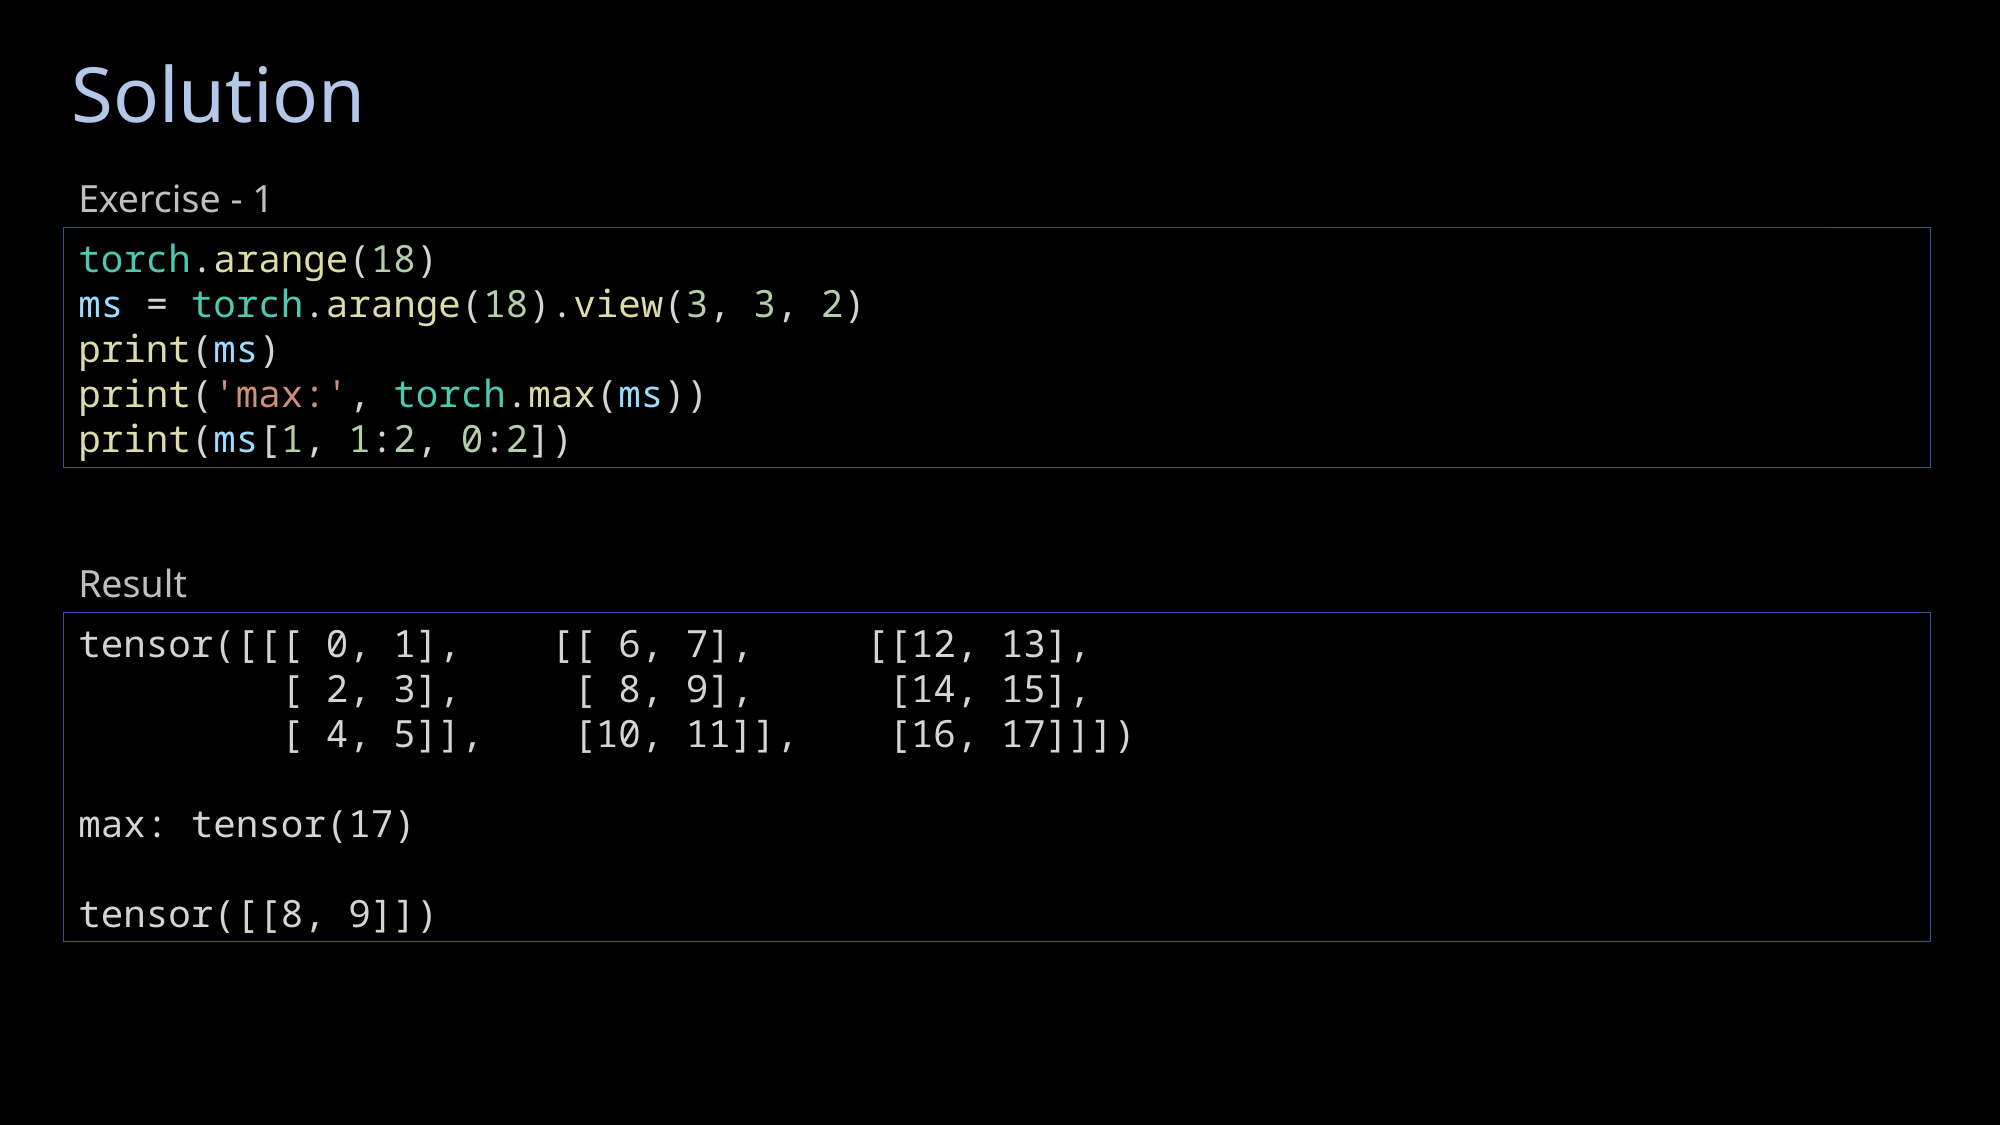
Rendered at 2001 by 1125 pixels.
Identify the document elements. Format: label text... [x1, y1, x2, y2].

text_box tensor([[[ 0, 1], [[ 6, 7], [[12, 13], [ 2, 3], [ 8, 9], [14, 15], [ 4, 5]], [10, 11]], [16, 17]]]) max: tensor(17) tensor([[8, 9]]) [63, 612, 1931, 942]
title Solution [56, 48, 1839, 147]
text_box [63, 167, 1931, 470]
text_box Result [63, 552, 1832, 612]
